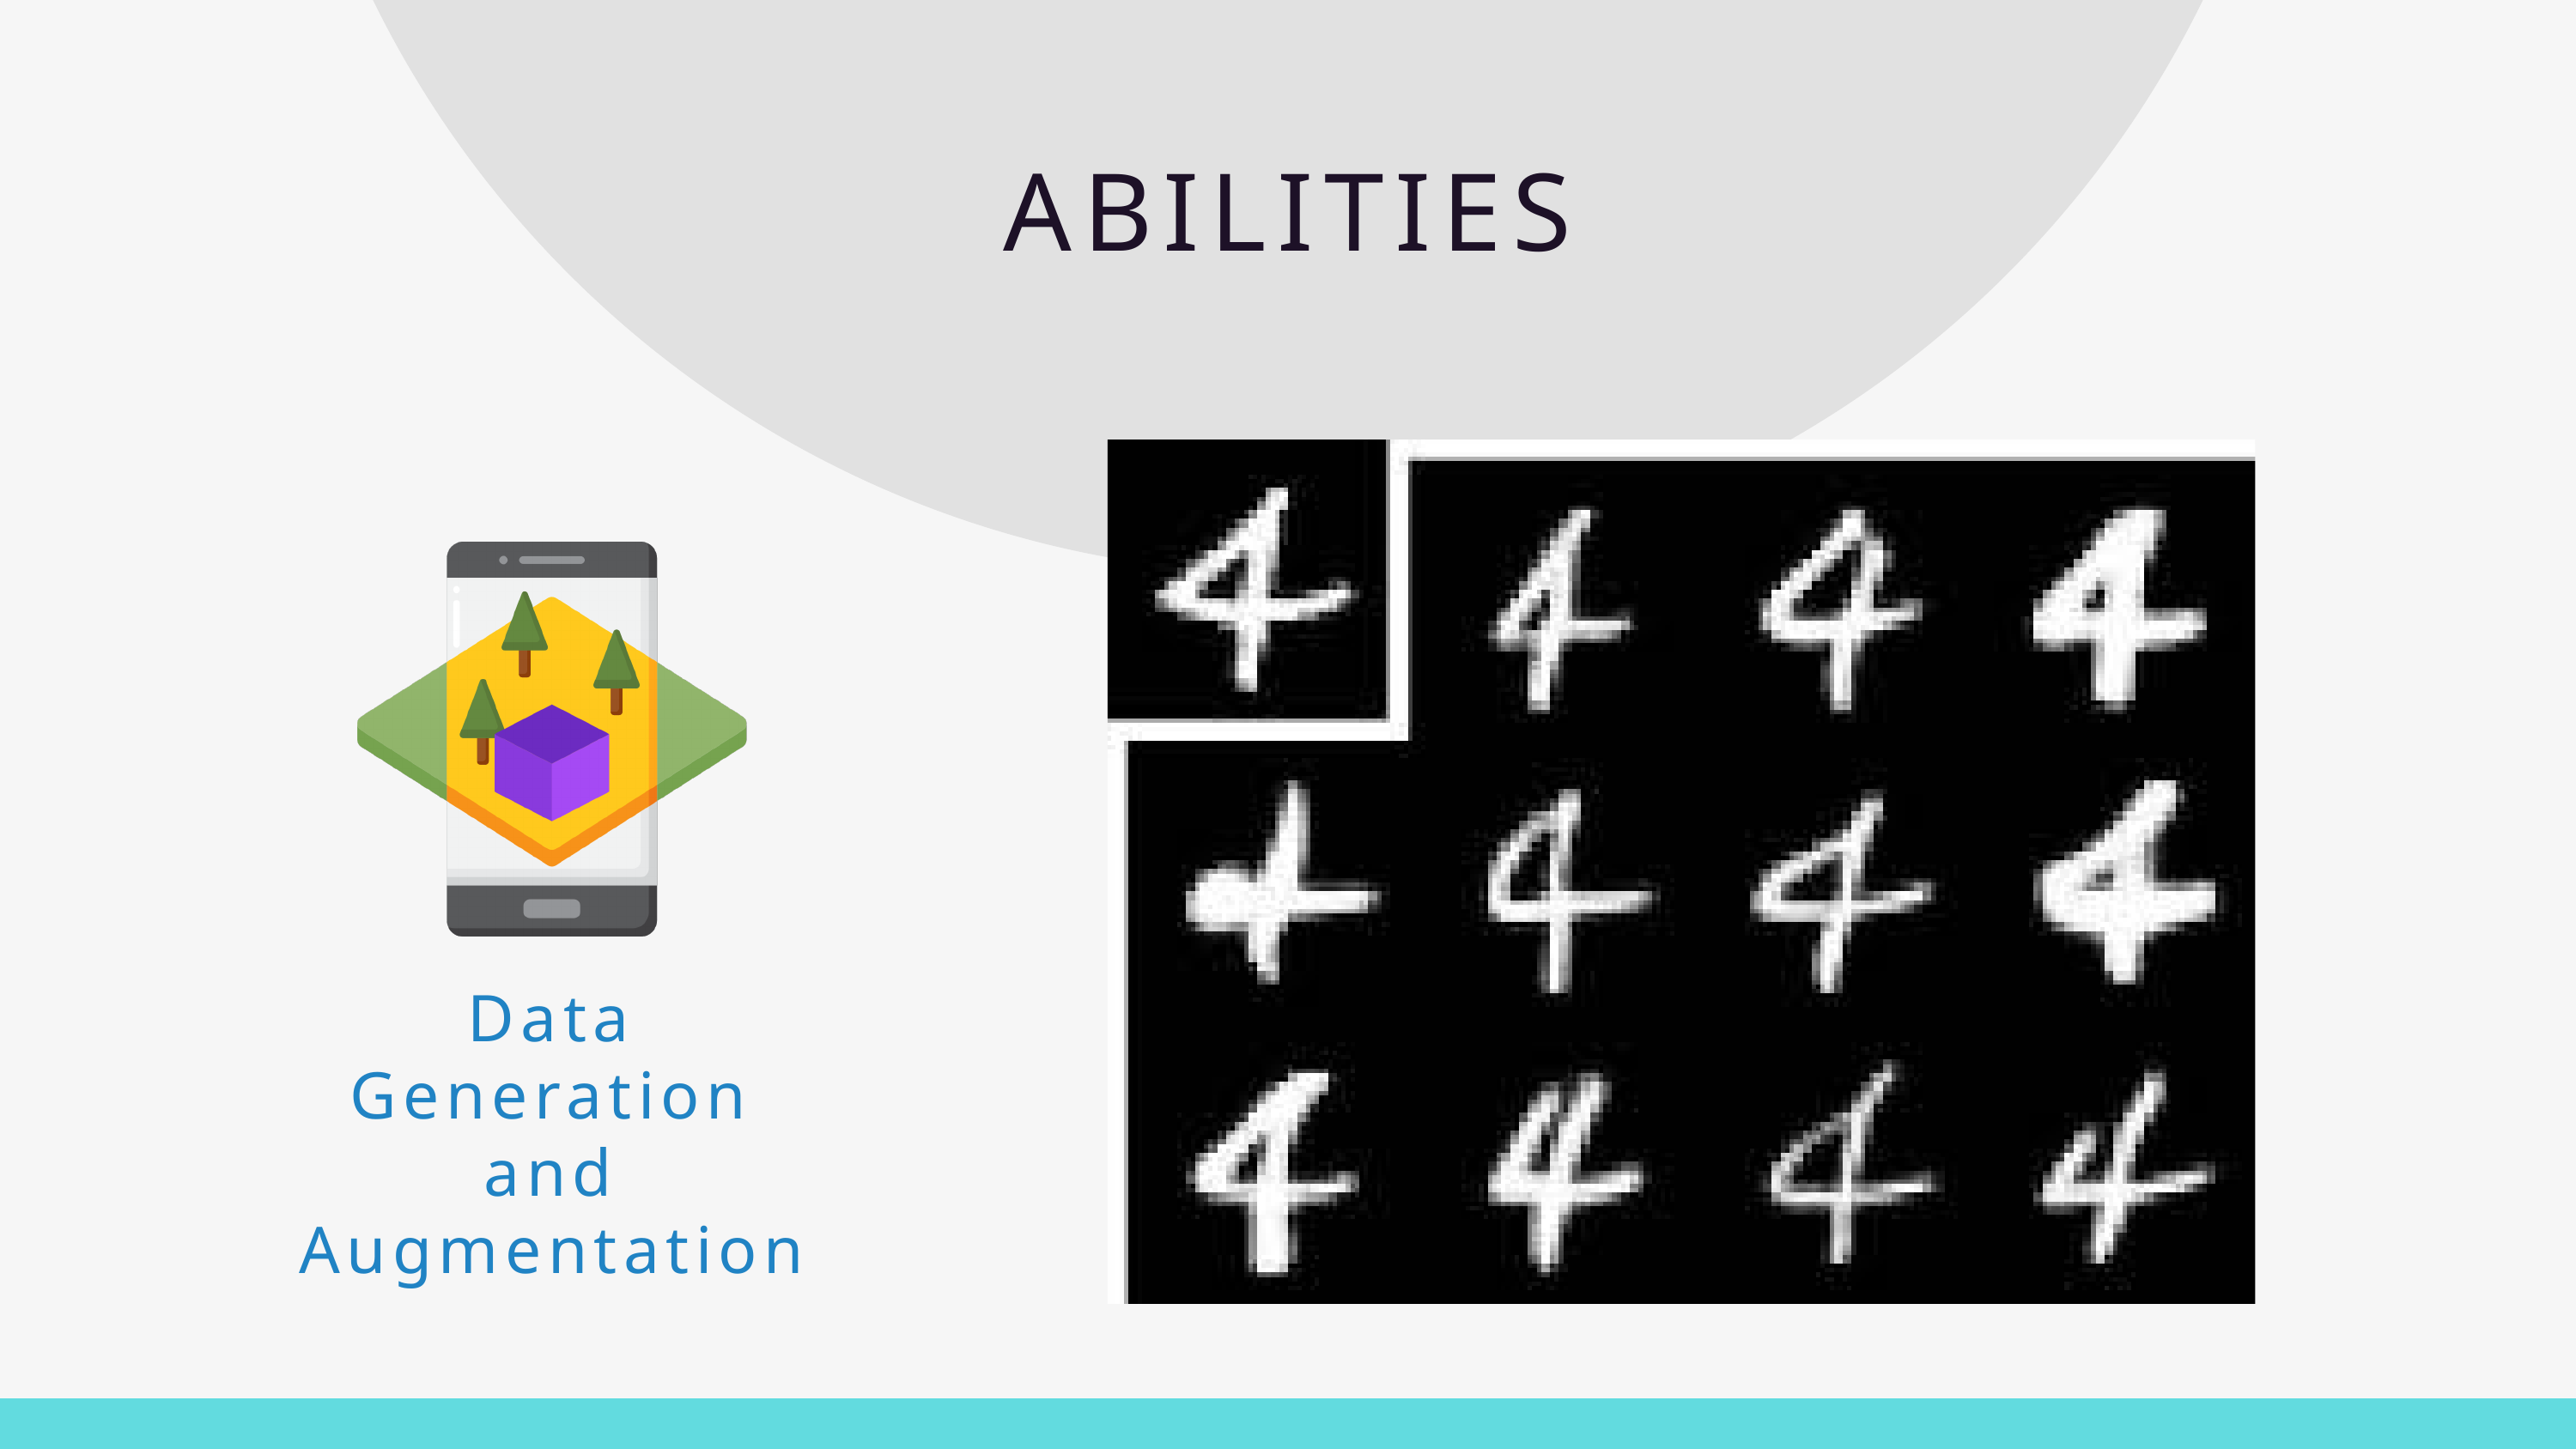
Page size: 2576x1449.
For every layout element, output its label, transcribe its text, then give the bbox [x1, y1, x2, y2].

text_box Data Generation and Augmentation [282, 977, 821, 1287]
text_box [1107, 584, 2256, 1304]
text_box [264, 0, 2312, 574]
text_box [0, 1398, 2576, 1449]
text_box [355, 584, 748, 937]
